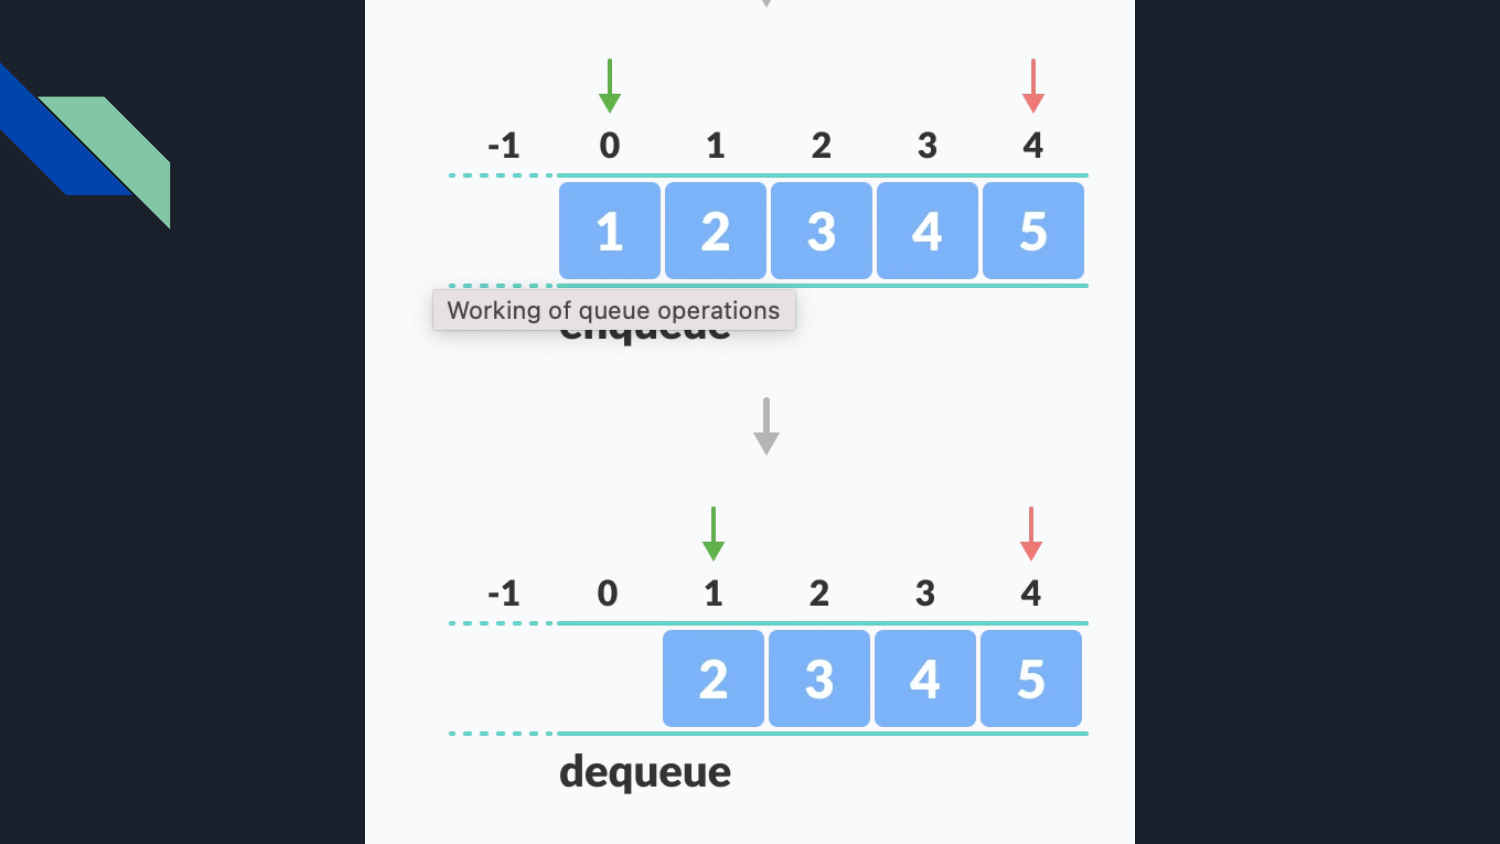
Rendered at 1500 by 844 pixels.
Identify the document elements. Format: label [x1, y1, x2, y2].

picture [365, 0, 1135, 844]
